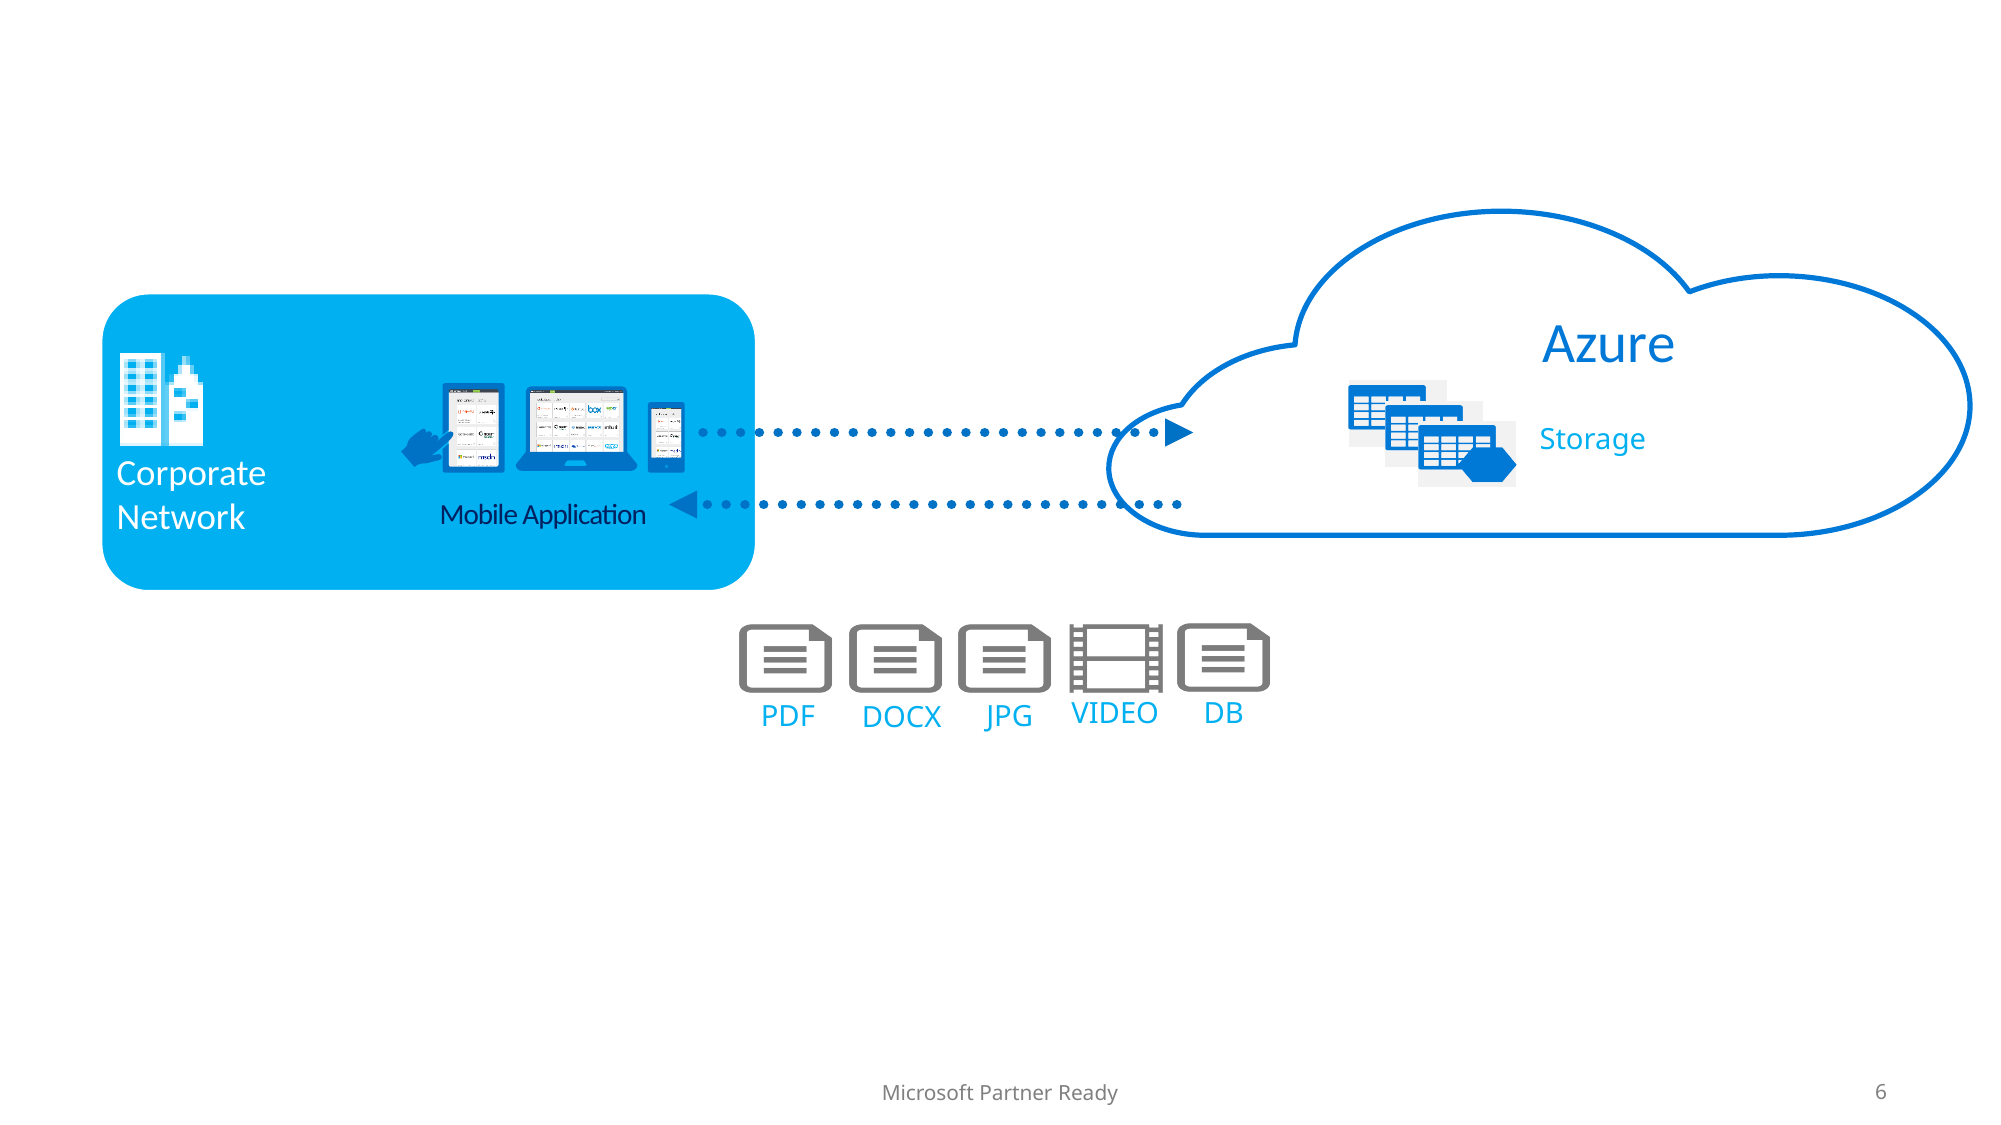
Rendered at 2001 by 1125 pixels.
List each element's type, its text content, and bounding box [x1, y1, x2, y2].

slide_number 6 [1451, 1062, 1902, 1123]
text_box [361, 329, 1194, 538]
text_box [97, 211, 1984, 728]
